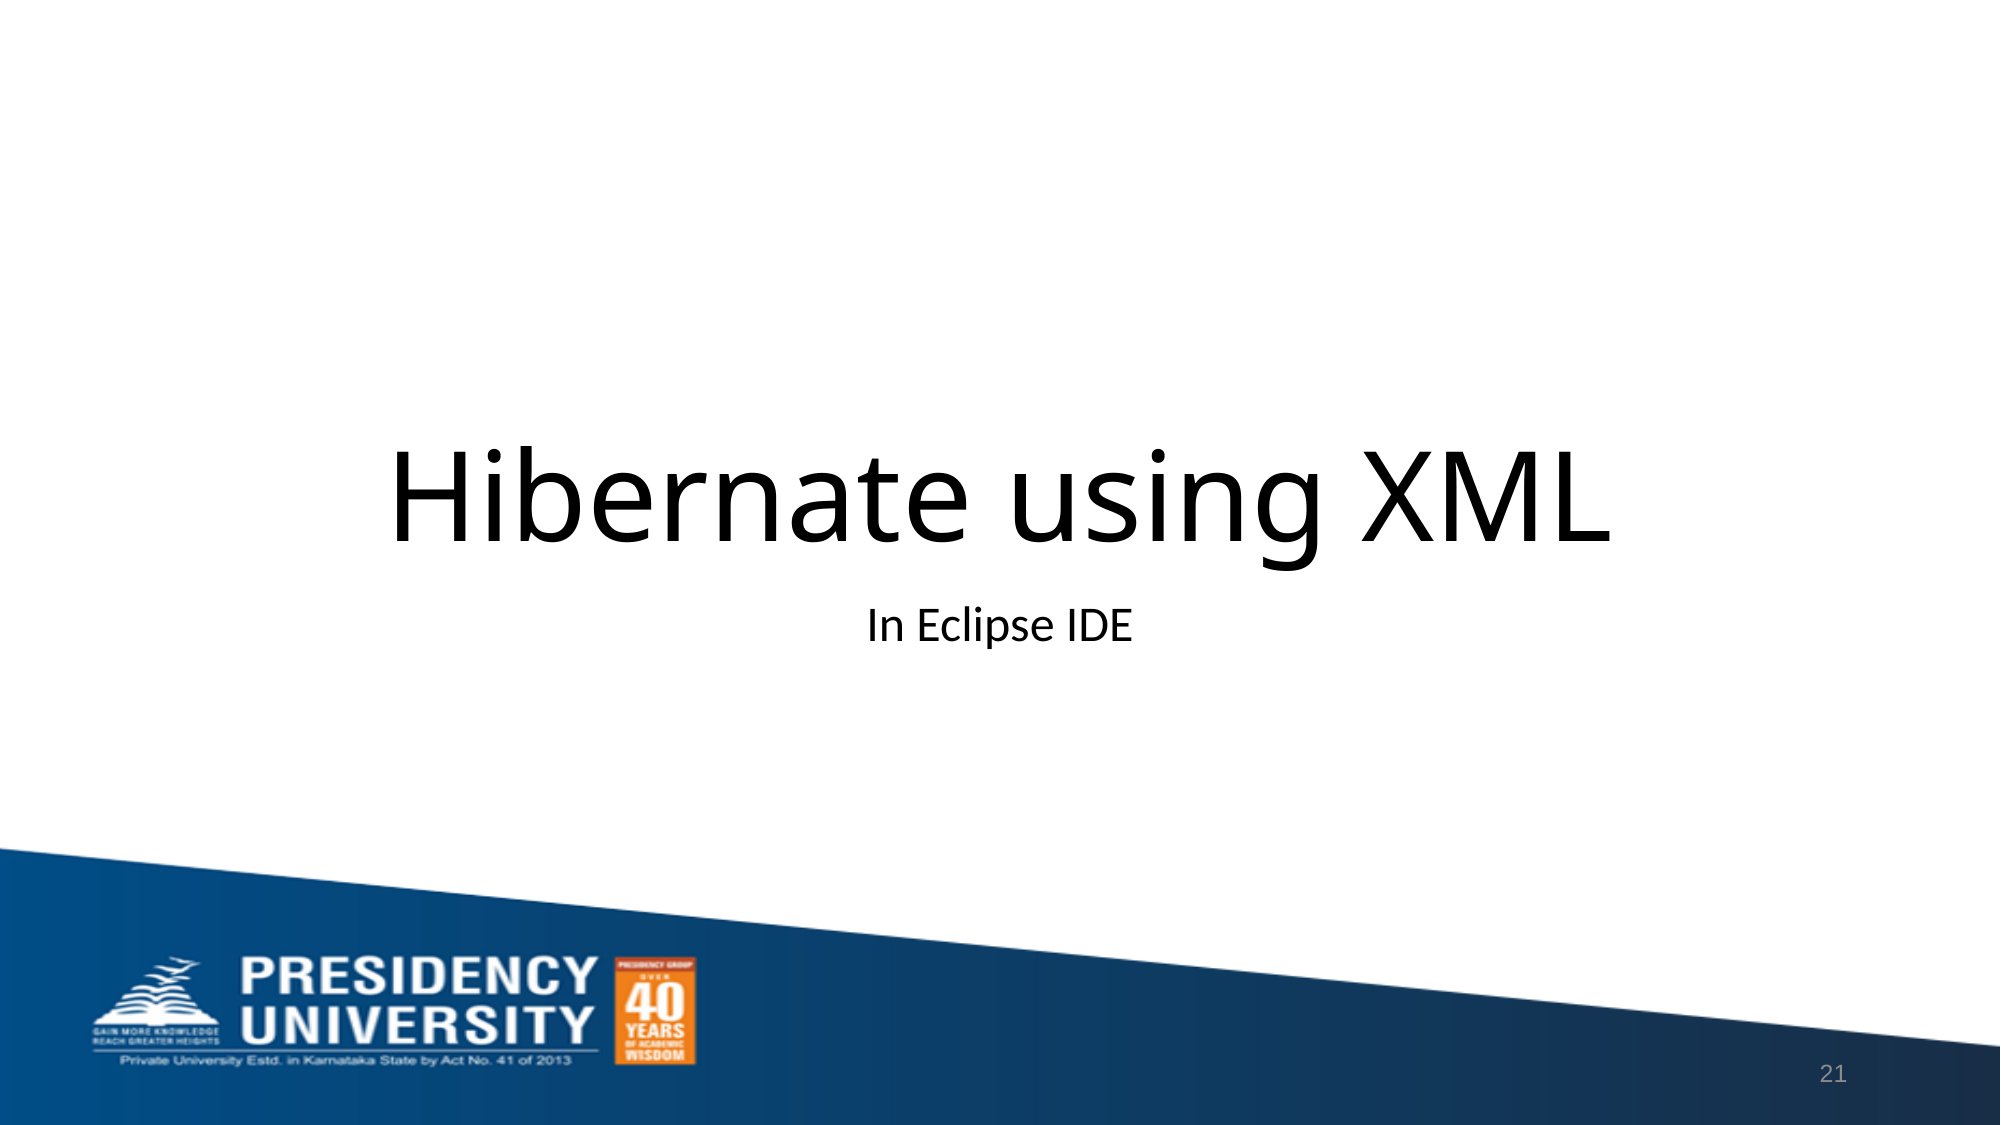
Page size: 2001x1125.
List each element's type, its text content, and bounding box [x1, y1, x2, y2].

slide_number 21 [1412, 1042, 1863, 1103]
picture [0, 845, 2000, 1125]
title Hibernate using XML [249, 184, 1750, 576]
subtitle In Eclipse IDE [249, 590, 1750, 863]
